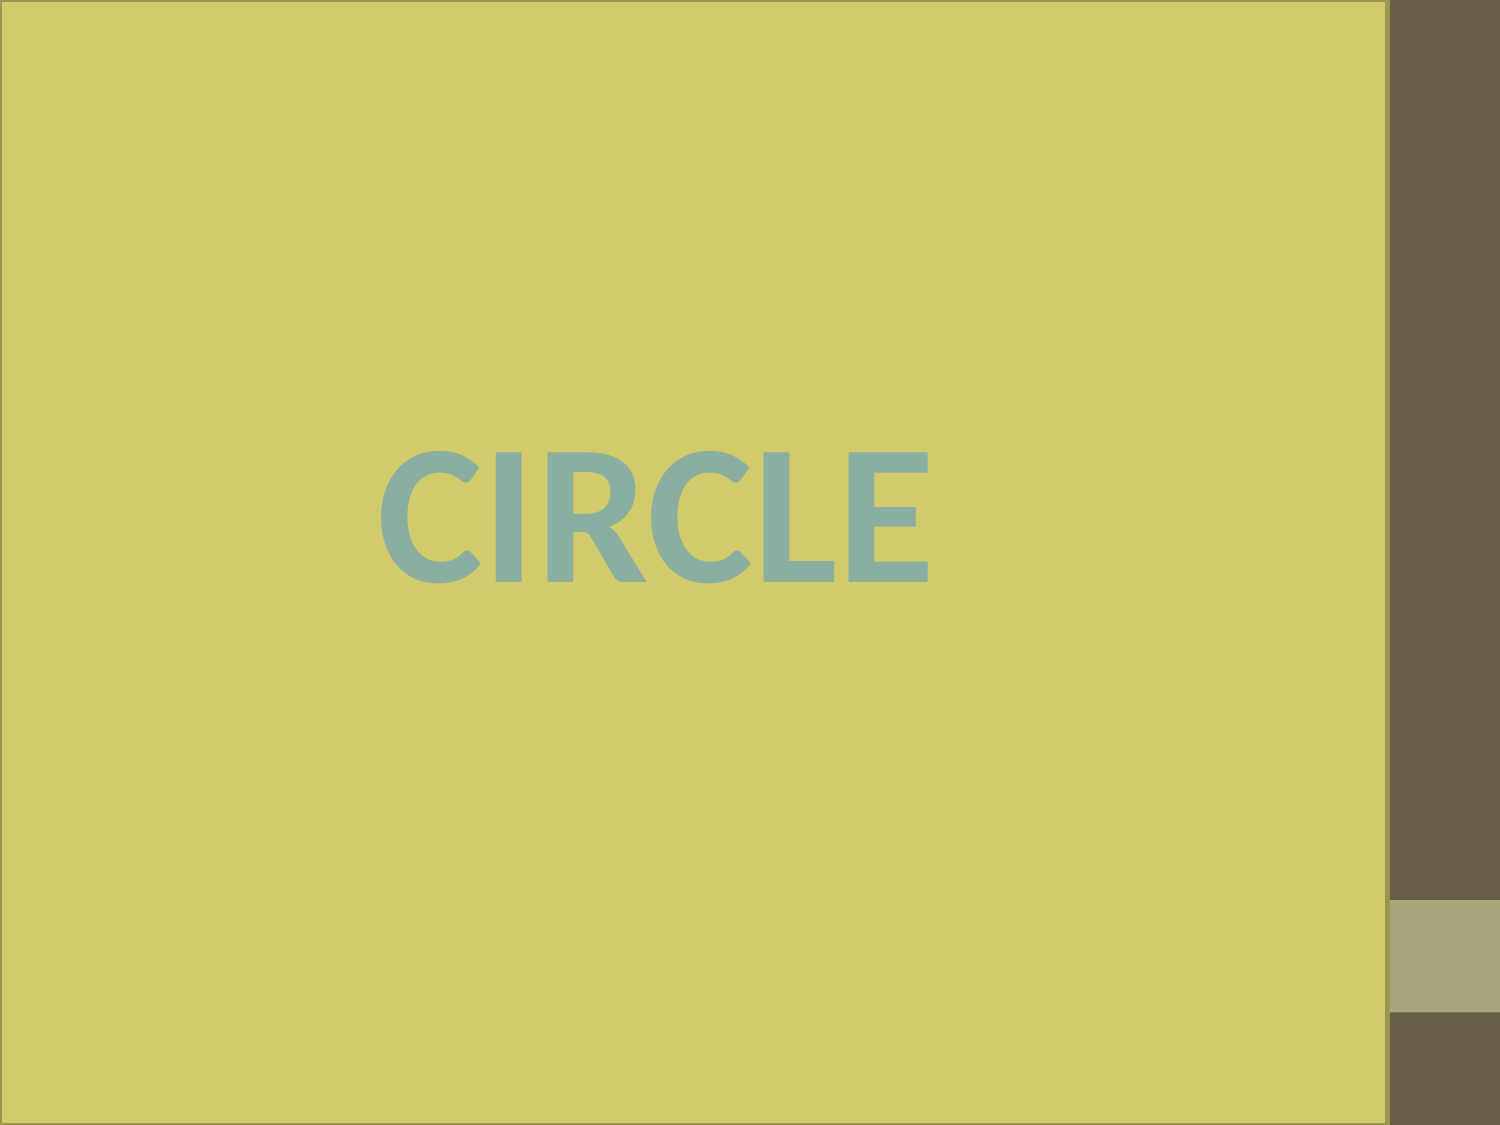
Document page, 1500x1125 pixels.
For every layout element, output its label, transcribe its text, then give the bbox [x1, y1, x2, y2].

title CIRCLE [0, 0, 1390, 1125]
